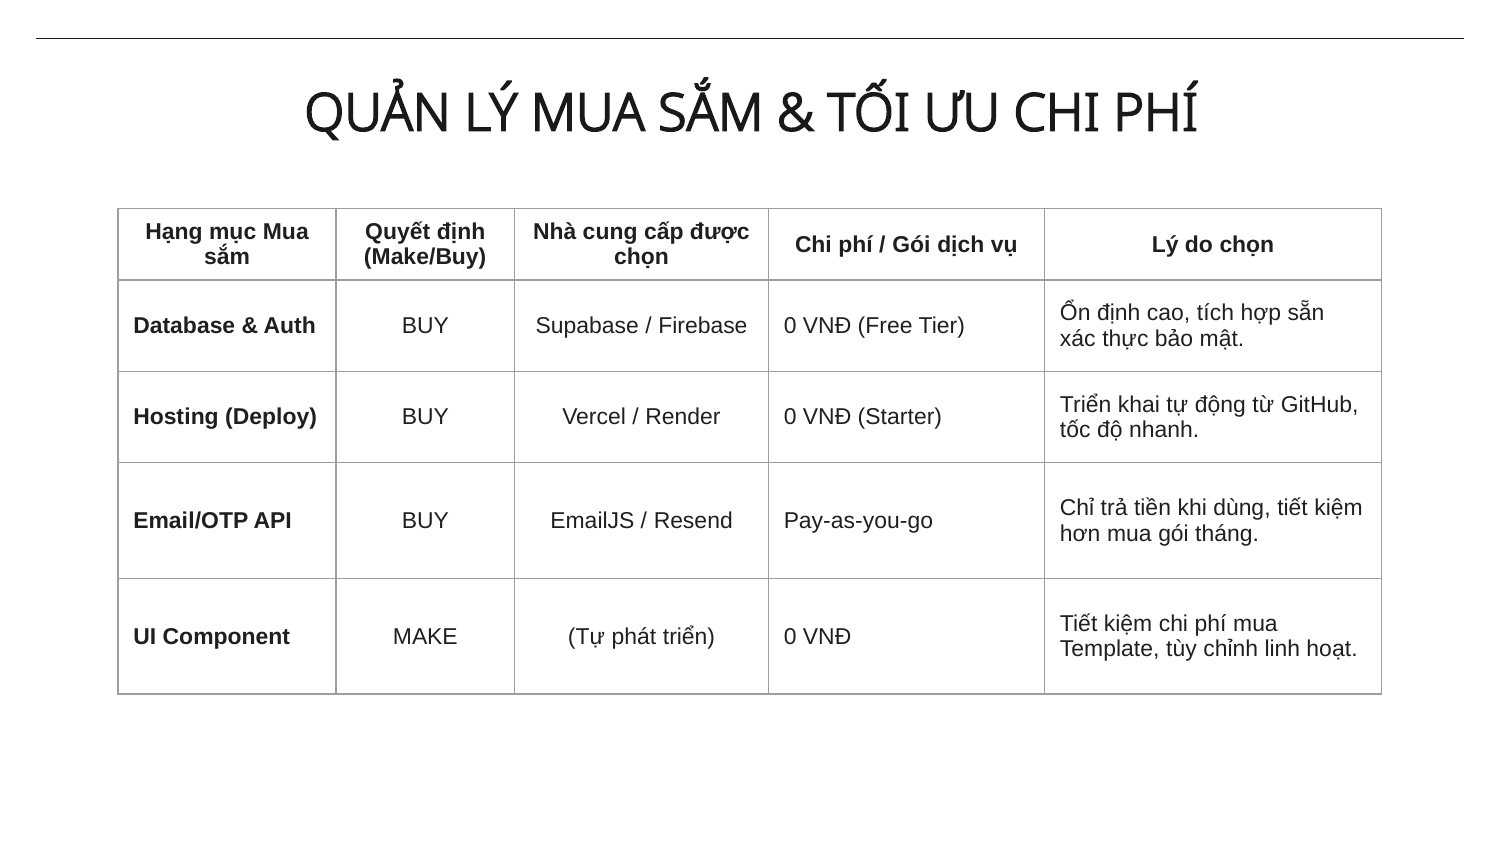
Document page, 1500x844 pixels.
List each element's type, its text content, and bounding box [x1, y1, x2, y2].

table_cell BUY [337, 281, 514, 371]
table_header Quyết định (Make/Buy) [337, 209, 514, 279]
table_cell MAKE [337, 579, 514, 693]
table_cell Supabase / Firebase [515, 281, 768, 371]
table_header Hạng mục Mua sắm [119, 209, 335, 279]
table_header Nhà cung cấp được chọn [515, 209, 768, 279]
table_header Chi phí / Gói dịch vụ [769, 209, 1044, 279]
table_cell UI Component [119, 579, 335, 693]
table_cell Triển khai tự động từ GitHub, tốc độ nhanh. [1045, 372, 1381, 462]
table_cell BUY [337, 372, 514, 462]
table_cell Database & Auth [119, 281, 335, 371]
table_cell EmailJS / Resend [515, 463, 768, 578]
table_cell Hosting (Deploy) [119, 372, 335, 462]
table_cell 0 VNĐ [769, 579, 1044, 693]
table_header Lý do chọn [1045, 209, 1381, 279]
table_cell Vercel / Render [515, 372, 768, 462]
table_cell 0 VNĐ (Starter) [769, 372, 1044, 462]
title QUẢN LÝ MUA SẮM & TỐI ƯU CHI PHÍ [289, 63, 1253, 158]
table_cell Email/OTP API [119, 463, 335, 578]
table_cell 0 VNĐ (Free Tier) [769, 281, 1044, 371]
table_cell BUY [337, 463, 514, 578]
table_cell Tiết kiệm chi phí mua Template, tùy chỉnh linh hoạt. [1045, 579, 1381, 693]
table_cell (Tự phát triển) [515, 579, 768, 693]
table_cell Pay-as-you-go [769, 463, 1044, 578]
table_cell Chỉ trả tiền khi dùng, tiết kiệm hơn mua gói tháng. [1045, 463, 1381, 578]
table_cell Ổn định cao, tích hợp sẵn xác thực bảo mật. [1045, 281, 1381, 371]
